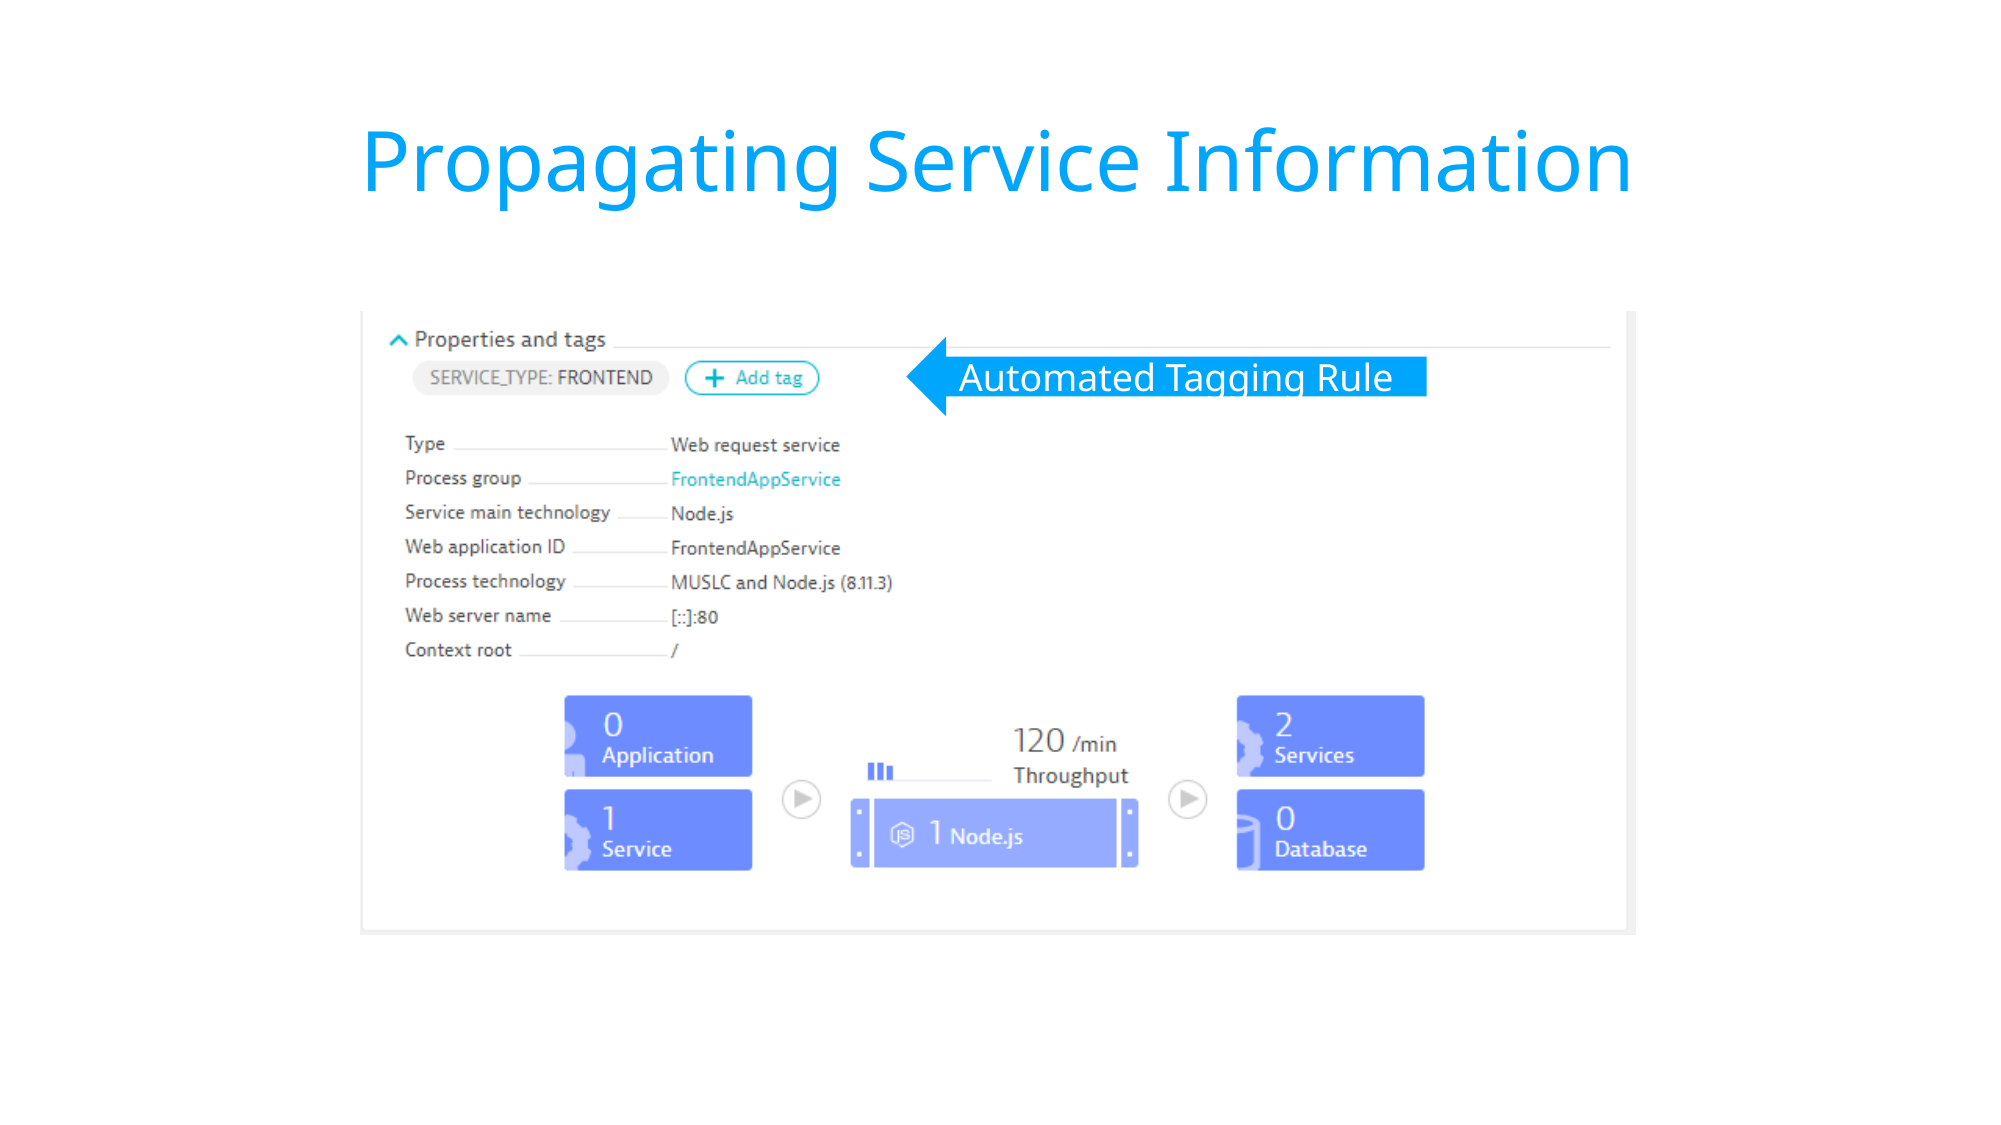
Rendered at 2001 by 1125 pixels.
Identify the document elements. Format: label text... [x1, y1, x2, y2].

title Propagating Service Information [114, 93, 1882, 204]
picture [360, 311, 1636, 935]
